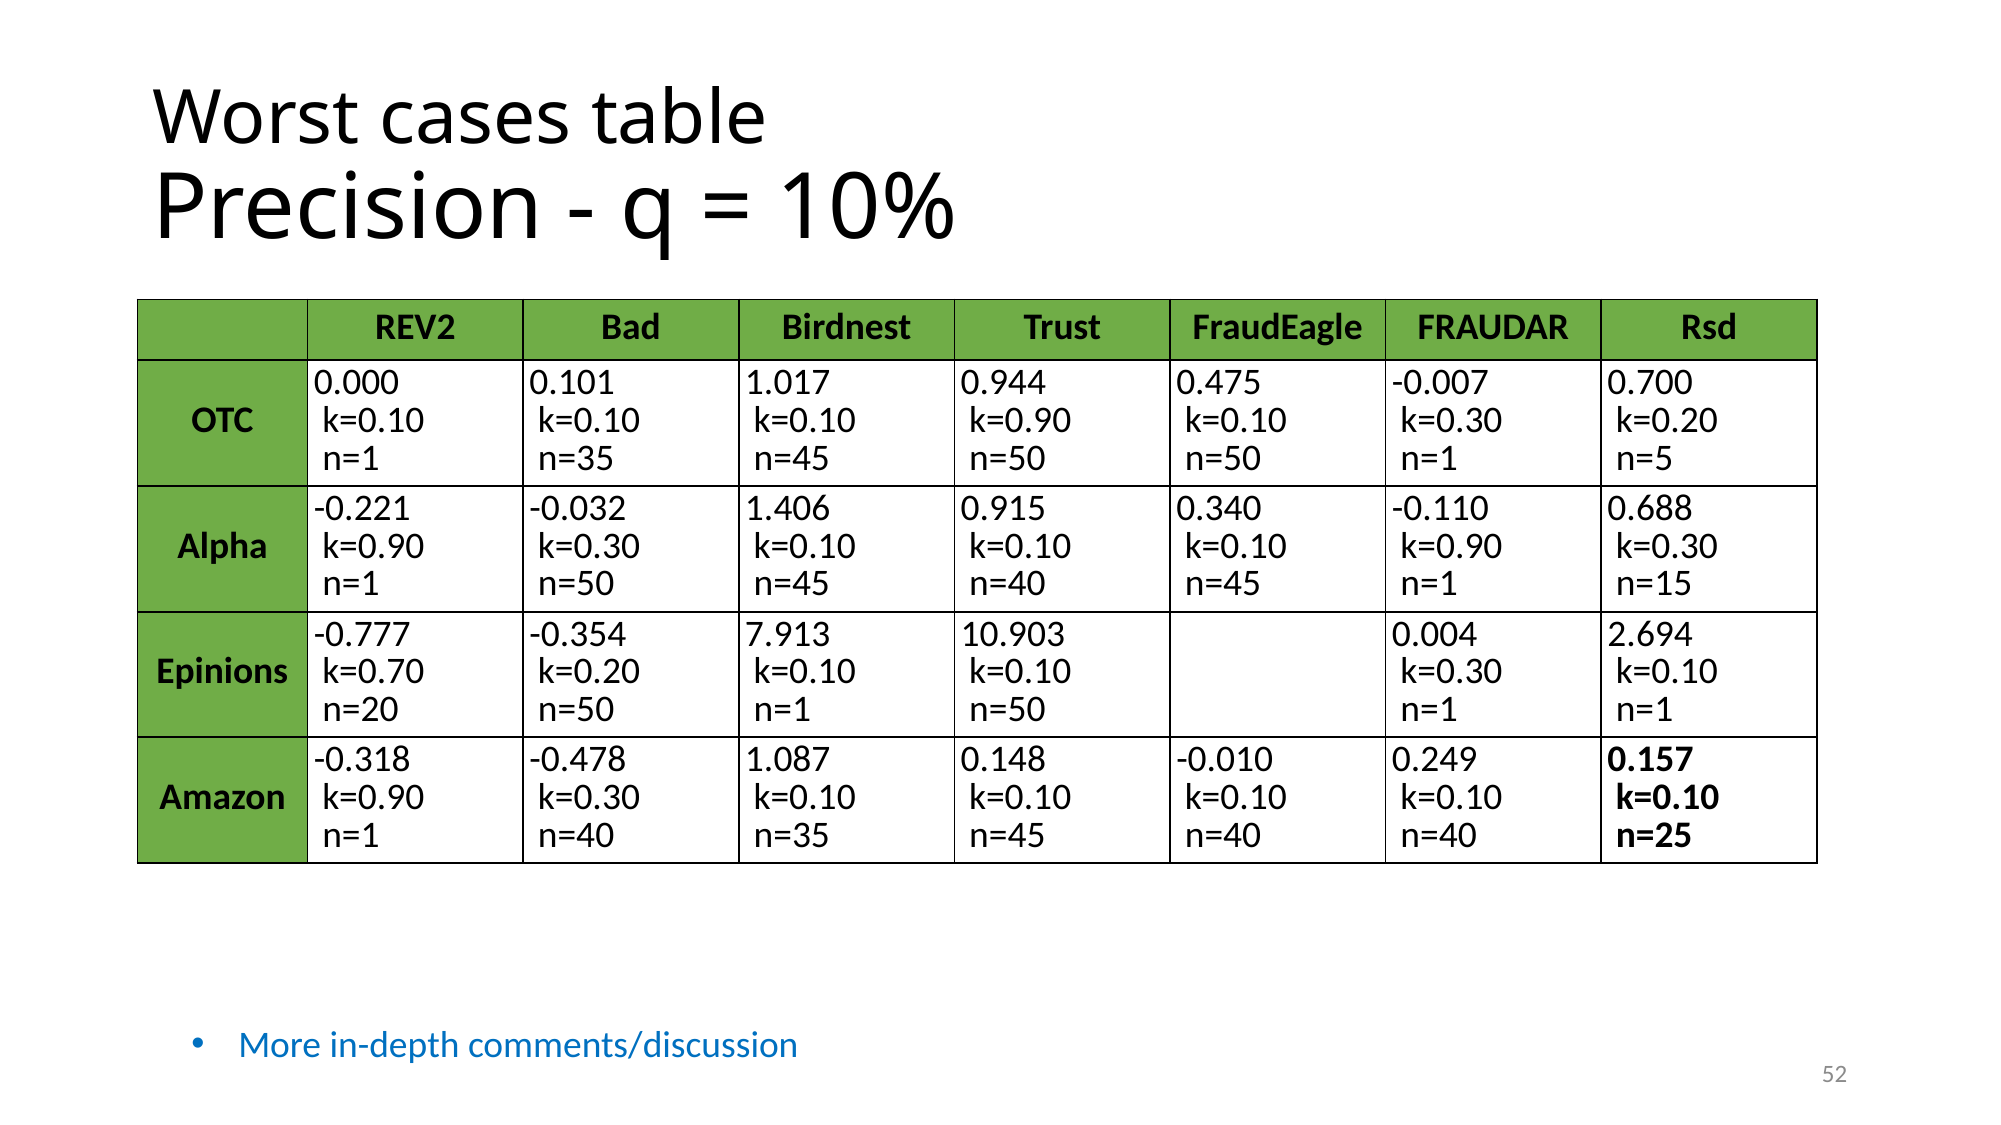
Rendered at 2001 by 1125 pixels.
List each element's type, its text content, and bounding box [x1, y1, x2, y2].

table_cell 7.913 k=0.10 n=1 [740, 613, 954, 736]
table_cell -0.354 k=0.20 n=50 [524, 613, 738, 736]
table_cell -0.478 k=0.30 n=40 [524, 738, 738, 862]
table_cell OTC [138, 361, 307, 485]
table_cell -0.007 k=0.30 n=1 [1386, 361, 1600, 485]
table_cell 0.249 k=0.10 n=40 [1386, 738, 1600, 862]
table_cell Alpha [138, 487, 307, 611]
table_cell -0.010 k=0.10 n=40 [1171, 738, 1385, 862]
table_cell 0.944 k=0.90 n=50 [955, 361, 1169, 485]
table_cell 1.017 k=0.10 n=45 [740, 361, 954, 485]
table_cell 0.148 k=0.10 n=45 [955, 738, 1169, 862]
table_cell -0.032 k=0.30 n=50 [524, 487, 738, 611]
table_cell 0.915 k=0.10 n=40 [955, 487, 1169, 611]
table_cell Amazon [138, 738, 307, 862]
text_box More in-depth comments/discussion [176, 1012, 815, 1073]
table_cell 10.903 k=0.10 n=50 [955, 613, 1169, 736]
slide_number 52 [1412, 1042, 1863, 1103]
table_cell 0.004 k=0.30 n=1 [1386, 613, 1600, 736]
table_header Bad [524, 300, 738, 359]
table_cell -0.318 k=0.90 n=1 [308, 738, 522, 862]
table_cell 1.406 k=0.10 n=45 [740, 487, 954, 611]
table_cell Epinions [138, 613, 307, 736]
table_cell -0.110 k=0.90 n=1 [1386, 487, 1600, 611]
title Worst cases table Precision - q = 10% [137, 59, 1863, 278]
table_cell [1171, 613, 1385, 736]
table_header FRAUDAR [1386, 300, 1600, 359]
table_cell 0.157 k=0.10 n=25 [1602, 738, 1816, 862]
table_header [138, 300, 307, 359]
table_cell 0.340 k=0.10 n=45 [1171, 487, 1385, 611]
table_header REV2 [308, 300, 522, 359]
table_header Rsd [1602, 300, 1816, 359]
table_cell 0.101 k=0.10 n=35 [524, 361, 738, 485]
table_header Birdnest [740, 300, 954, 359]
table_cell -0.777 k=0.70 n=20 [308, 613, 522, 736]
table_header FraudEagle [1171, 300, 1385, 359]
table_cell 0.000 k=0.10 n=1 [308, 361, 522, 485]
table_cell 2.694 k=0.10 n=1 [1602, 613, 1816, 736]
table_cell 1.087 k=0.10 n=35 [740, 738, 954, 862]
table_header Trust [955, 300, 1169, 359]
table_cell 0.688 k=0.30 n=15 [1602, 487, 1816, 611]
table_cell 0.700 k=0.20 n=5 [1602, 361, 1816, 485]
table_cell -0.221 k=0.90 n=1 [308, 487, 522, 611]
table_cell 0.475 k=0.10 n=50 [1171, 361, 1385, 485]
